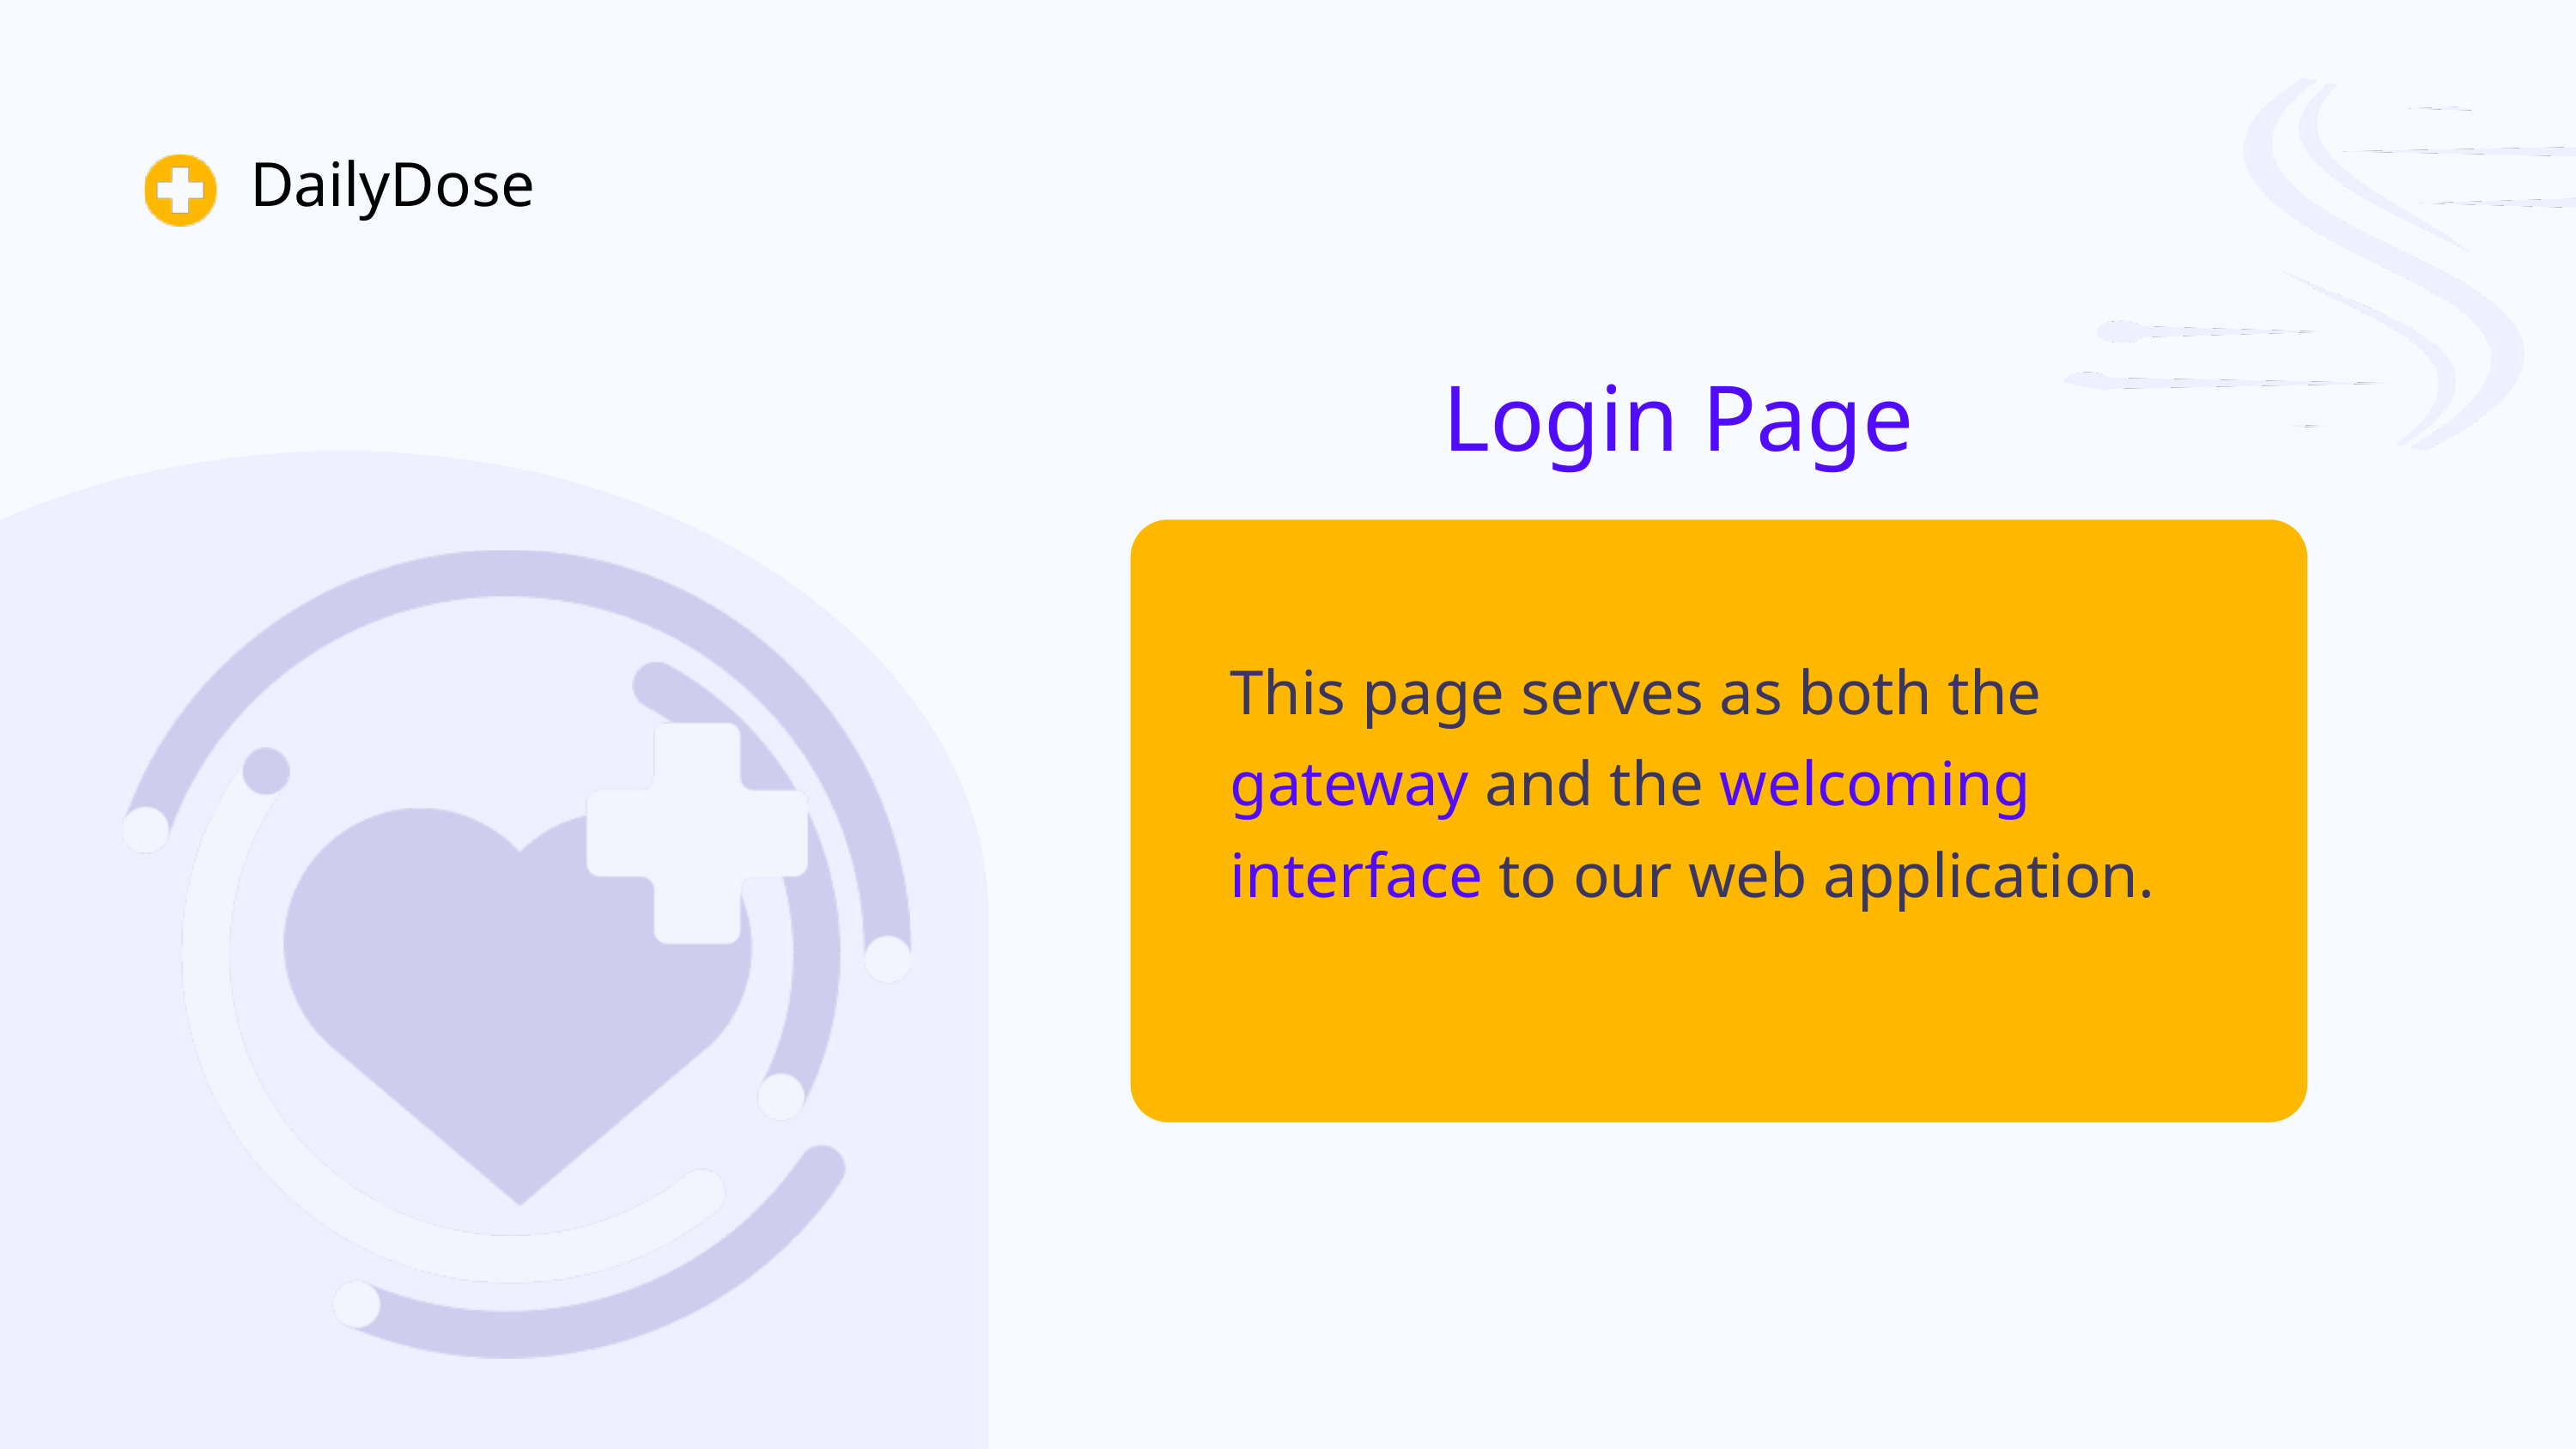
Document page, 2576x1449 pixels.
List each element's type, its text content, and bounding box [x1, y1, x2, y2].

text_box DailyDose [250, 152, 734, 220]
text_box [144, 155, 217, 227]
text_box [1130, 518, 2308, 1123]
text_box [2063, 45, 2576, 479]
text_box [0, 451, 989, 1449]
text_box Login Page [1443, 343, 1996, 470]
